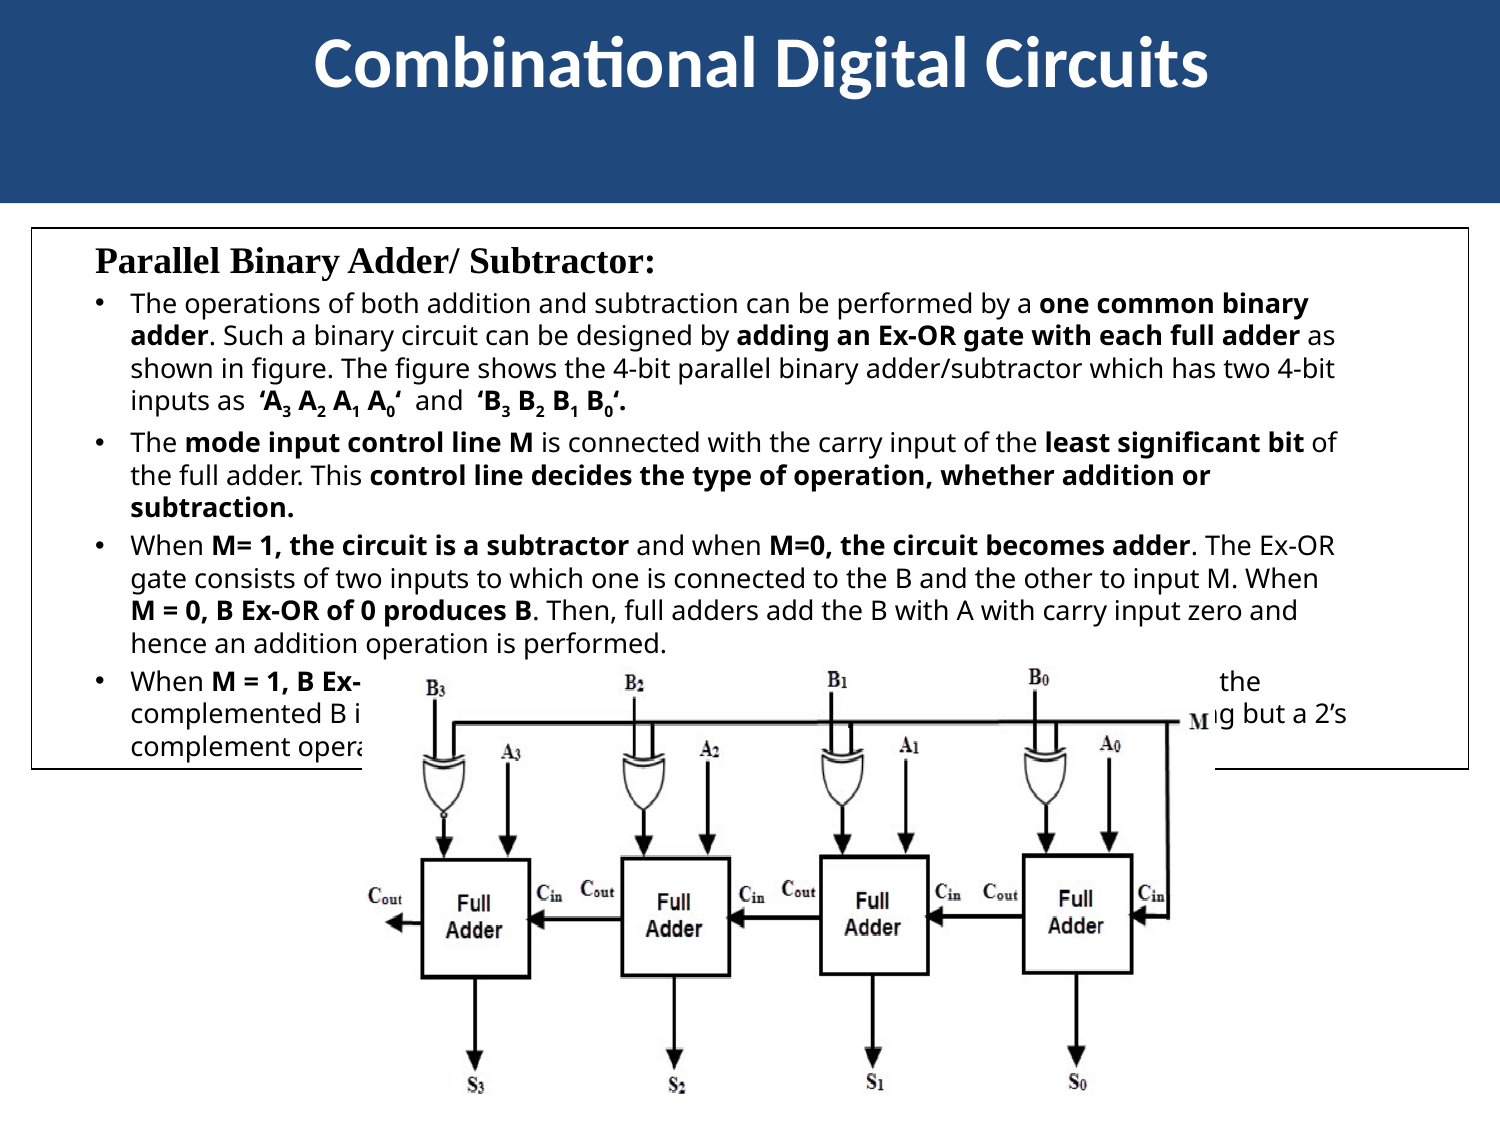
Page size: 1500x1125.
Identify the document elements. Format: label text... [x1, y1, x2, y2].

text_box Combinational Digital Circuits [12, 7, 1500, 204]
text_box Parallel Binary Adder/ Subtractor: The operations of both addition and subtraction can be performed by a one common binary adder. Such a binary circuit can be designed by adding an Ex-OR gate with each full adder as shown in figure. The figure shows the 4-bit parallel binary adder/subtractor which has two 4-bit inputs as ‘A3 A2 A1 A0‘ and ‘B3 B2 B1 B0‘. The mode input control line M is connected with the carry input of the least significant bit of the full adder. This control line decides the type of operation, whether addition or subtraction. When M= 1, the circuit is a subtractor and when M=0, the circuit becomes adder. The Ex-OR gate consists of two inputs to which one is connected to the B and the other to input M. When M = 0, B Ex-OR of 0 produces B. Then, full adders add the B with A with carry input zero and hence an addition operation is performed. When M = 1, B Ex-OR of 0 produces B complement and also carry input is 1. Hence the complemented B inputs are added to A and 1 is added through the input carry, nothing but a 2’s complement operation. [31, 228, 1469, 769]
text_box [0, 0, 1500, 204]
picture [362, 664, 1216, 1110]
